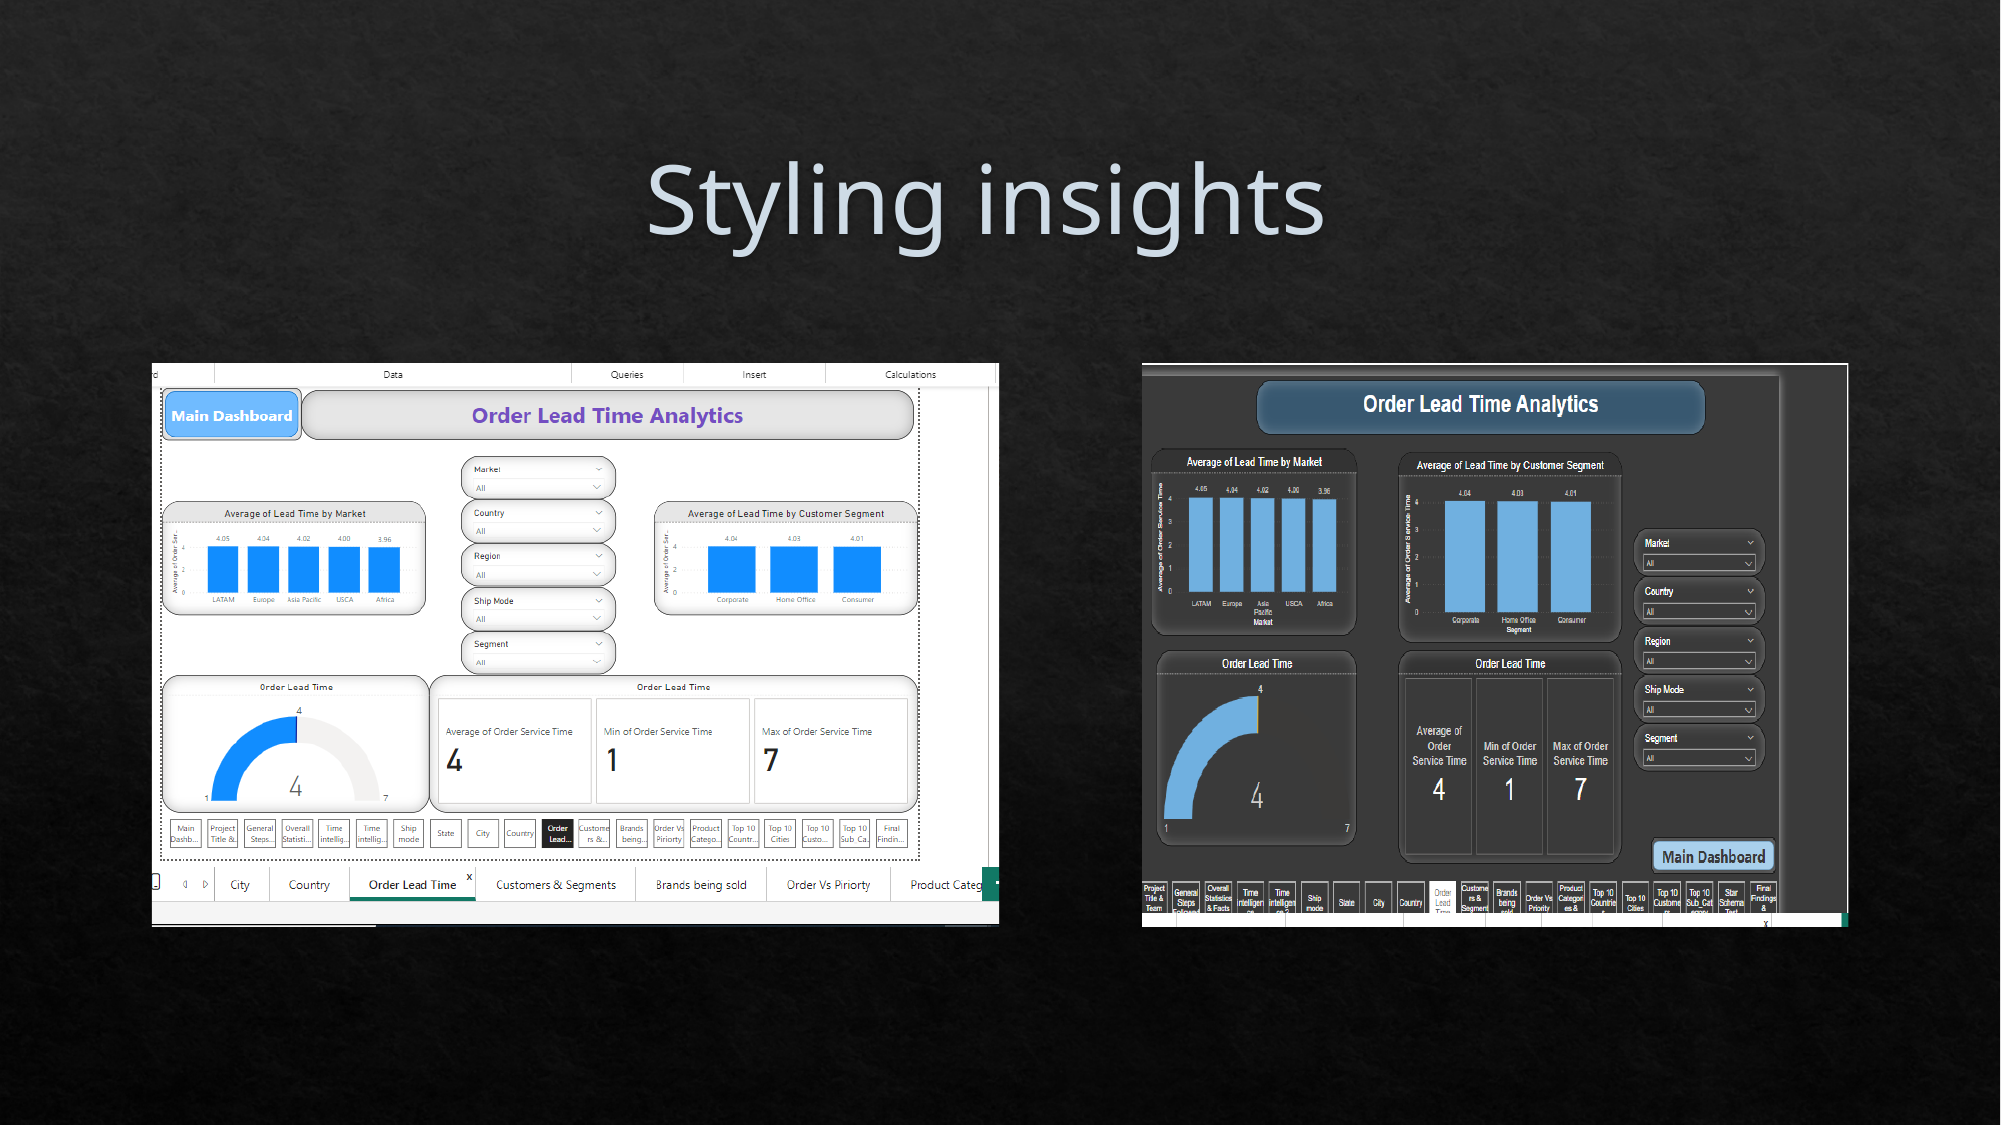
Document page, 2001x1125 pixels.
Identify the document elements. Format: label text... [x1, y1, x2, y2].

title Styling insights [149, 99, 1849, 307]
picture [1141, 363, 1849, 928]
picture [151, 363, 1000, 928]
